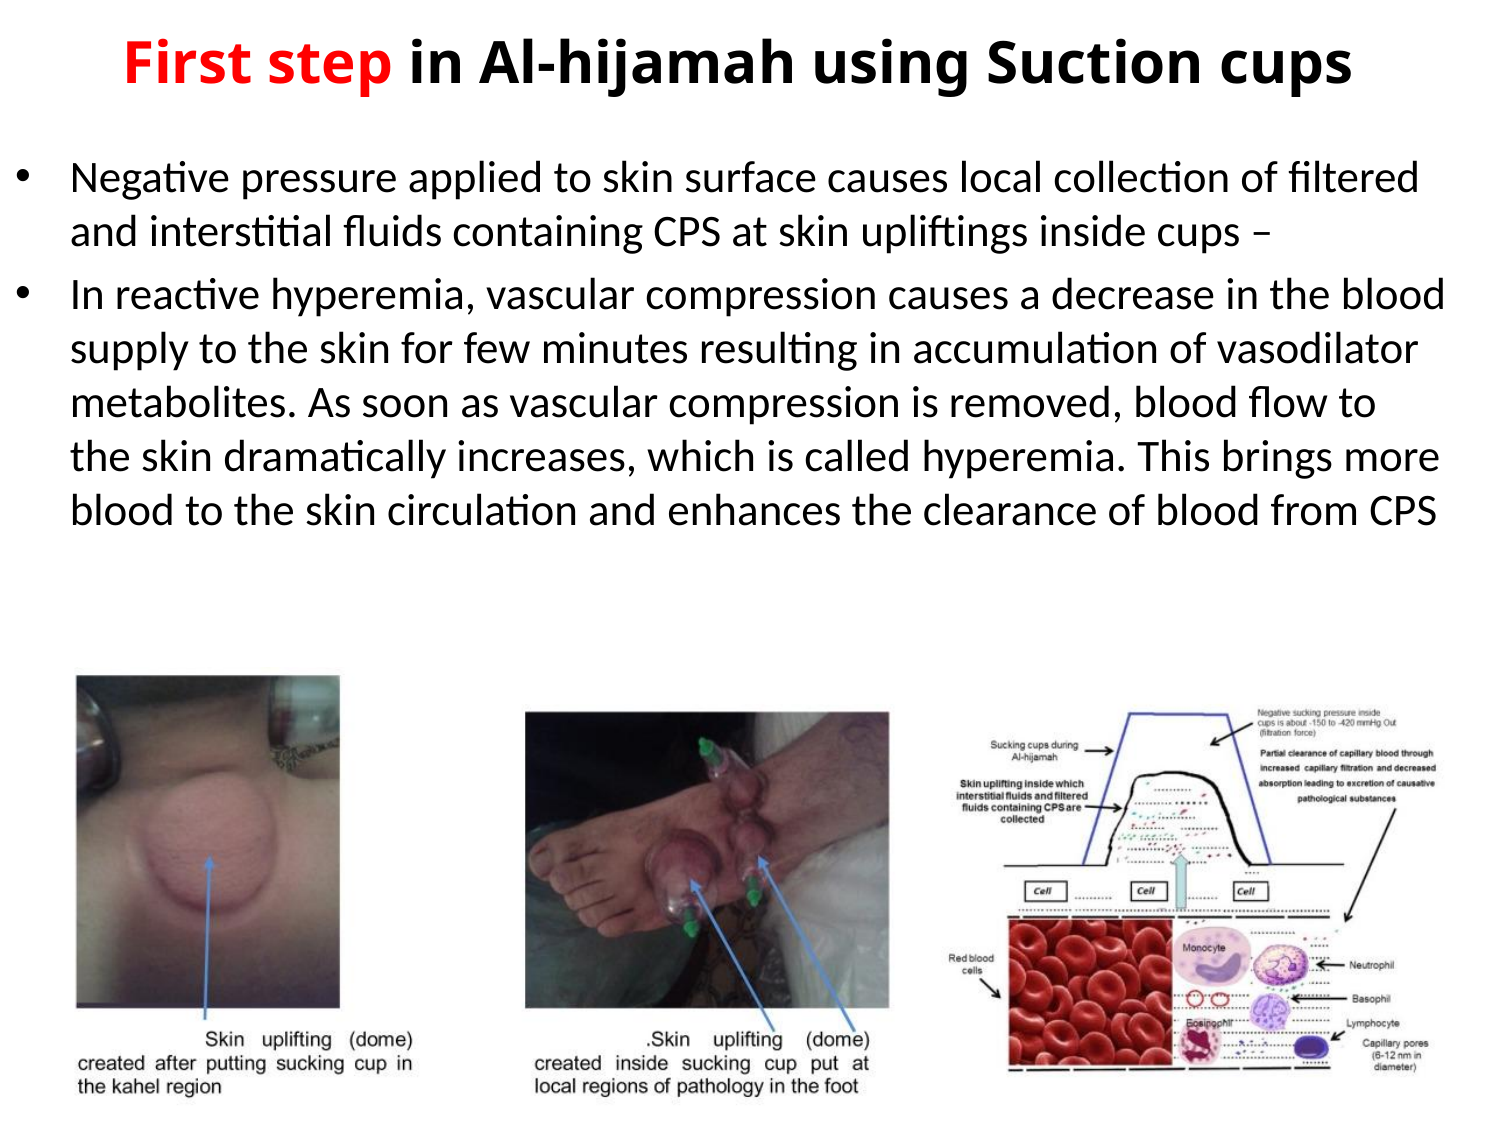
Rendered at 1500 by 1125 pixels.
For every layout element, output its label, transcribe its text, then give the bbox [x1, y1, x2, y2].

picture [0, 667, 1450, 1125]
title First step in Al-hijamah using Suction cups [62, 0, 1413, 120]
list Negative pressure applied to skin surface causes local collection of filtered and interstitial fluids containing CPS at skin upliftings inside cups – In reactive hyperemia, vascular compression causes a decrease in the blood supply to the skin for few minutes resulting in accumulation of vasodilator metabolites. As soon as vascular compression is removed, blood flow to the skin dramatically increases, which is called hyperemia. This brings more blood to the skin circulation and enhances the clearance of blood from CPS [0, 139, 1464, 641]
